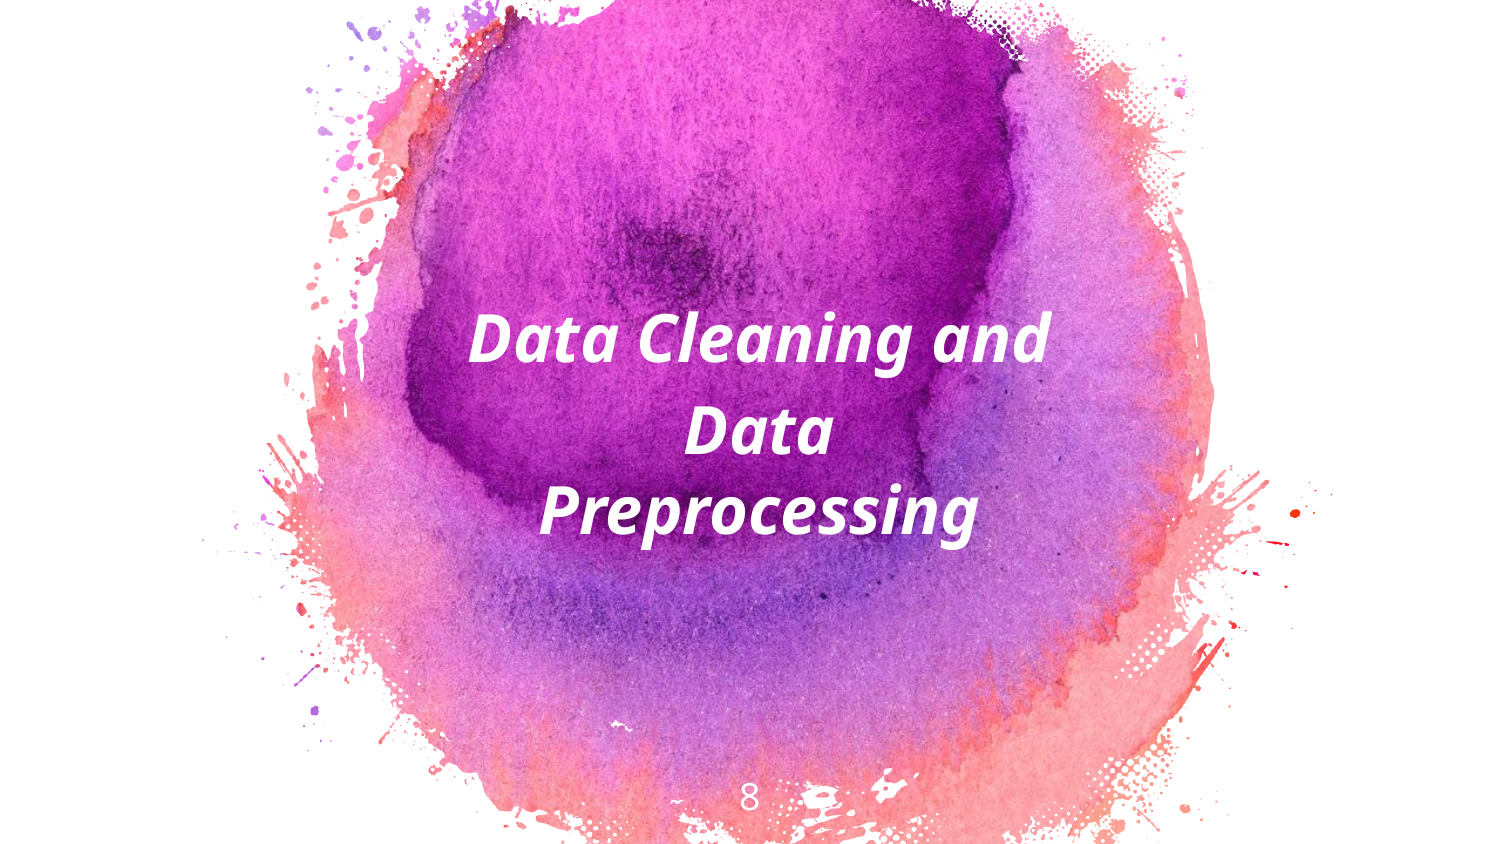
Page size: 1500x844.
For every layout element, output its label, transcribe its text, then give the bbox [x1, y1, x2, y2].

slide_number 8 [705, 766, 795, 832]
list Data Cleaning and Data Preprocessing [444, 137, 1075, 707]
picture [0, 0, 1500, 844]
